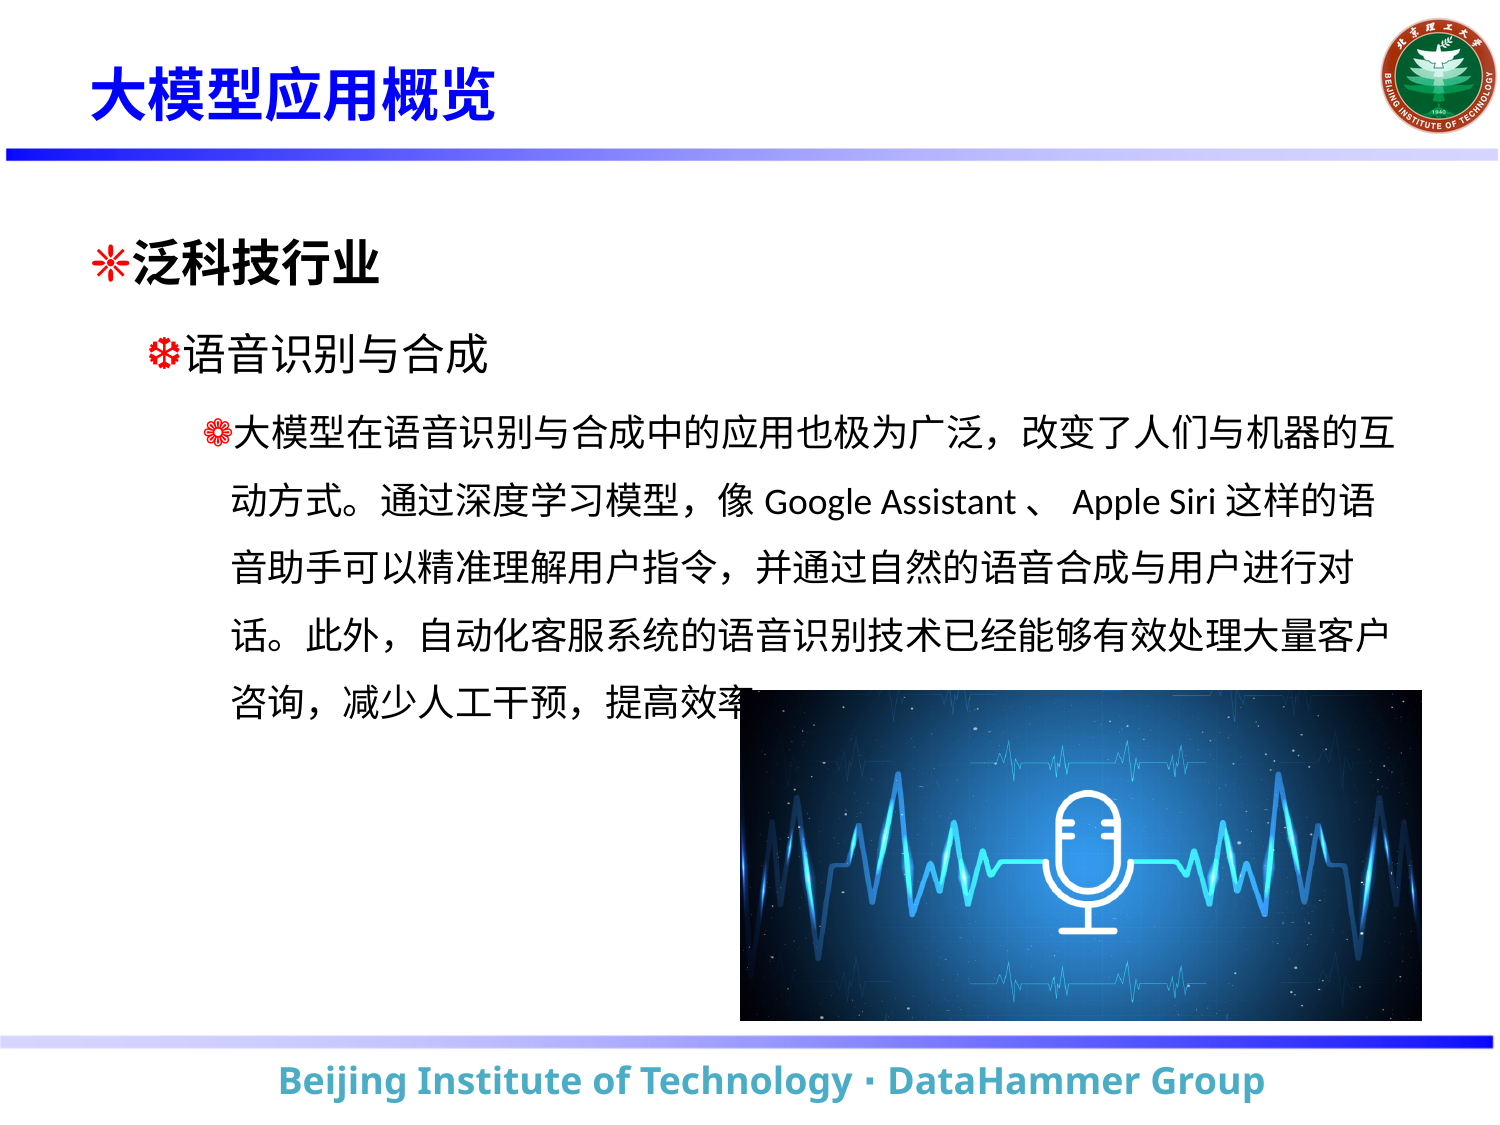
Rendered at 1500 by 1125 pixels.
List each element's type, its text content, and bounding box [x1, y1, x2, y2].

list 泛科技行业 语音识别与合成 大模型在语音识别与合成中的应用也极为广泛，改变了人们与机器的互动方式。通过深度学习模型，像Google Assistant、Apple Siri这样的语音助手可以精准理解用户指令，并通过自然的语音合成与用户进行对话。此外，自动化客服系统的语音识别技术已经能够有效处理大量客户咨询，减少人工干预，提高效率。 [74, 194, 1426, 767]
picture [0, 1028, 1498, 1063]
picture [0, 16, 1500, 169]
picture [740, 690, 1422, 1021]
title 大模型应用概览 [74, 34, 1378, 152]
